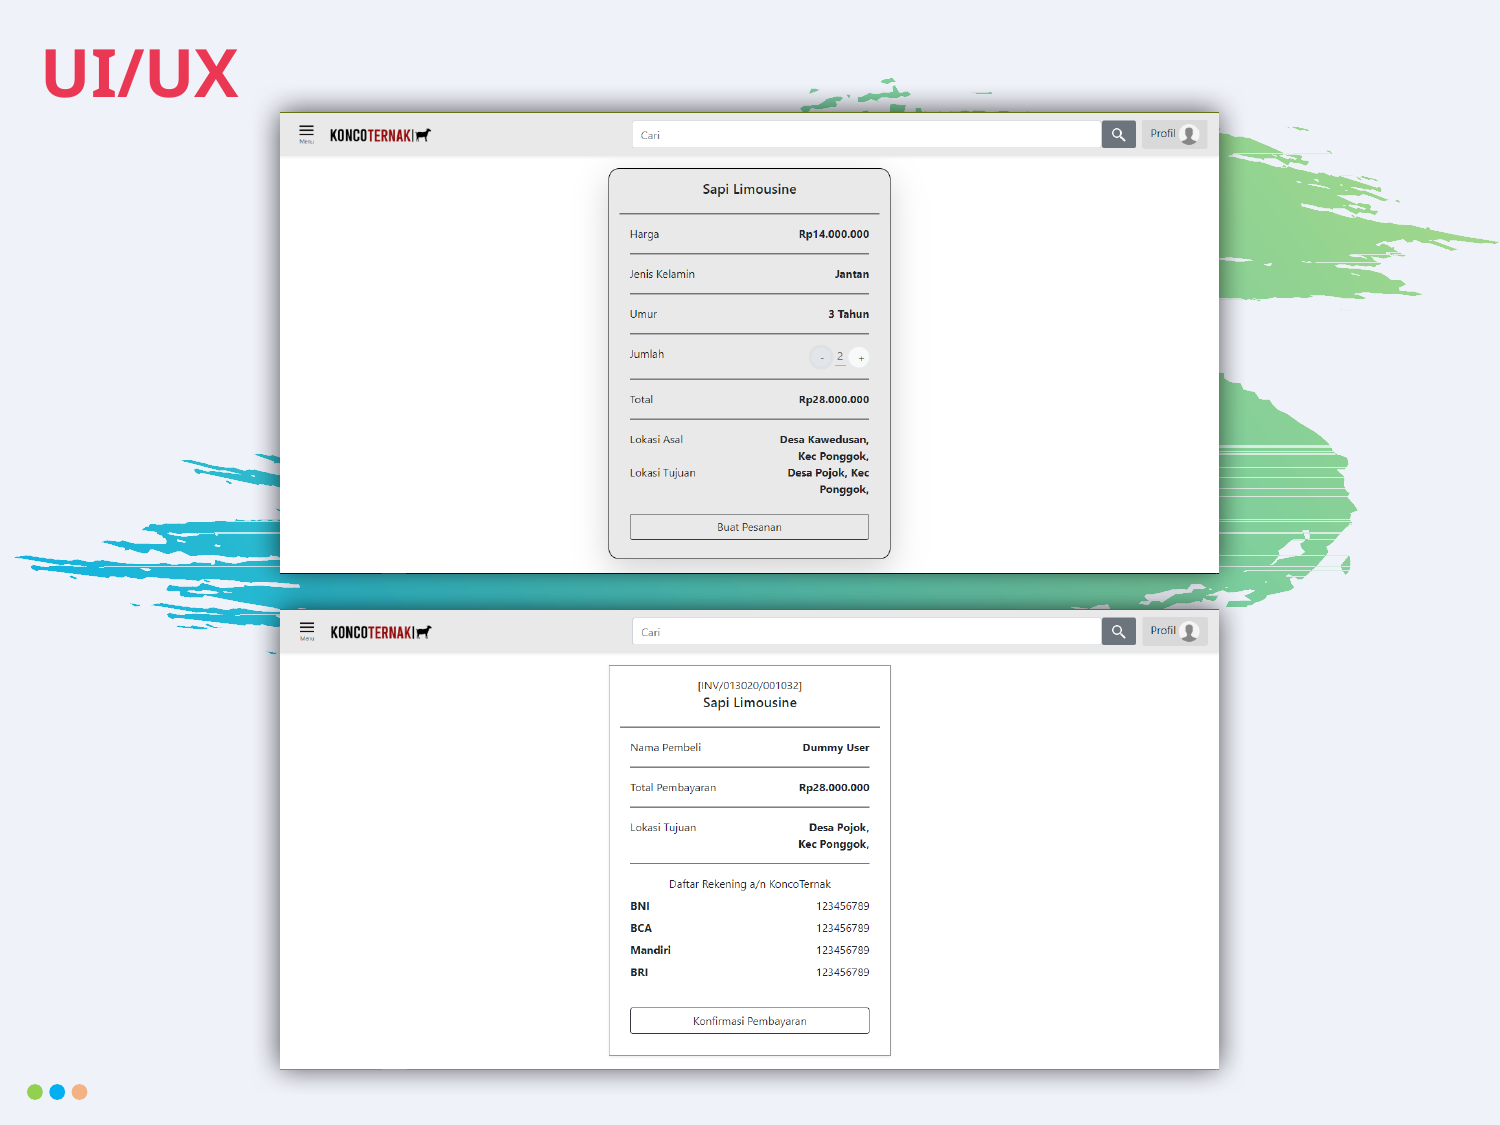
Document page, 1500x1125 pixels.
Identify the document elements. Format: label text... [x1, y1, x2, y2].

text_box [1283, 124, 1312, 132]
text_box [147, 601, 261, 630]
picture [280, 609, 1219, 1070]
text_box [878, 77, 899, 89]
text_box [11, 517, 271, 607]
text_box [1226, 382, 1359, 608]
text_box [1241, 134, 1500, 303]
text_box [824, 94, 852, 99]
text_box [177, 457, 257, 486]
text_box [1336, 306, 1351, 312]
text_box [26, 1084, 88, 1100]
text_box [1231, 133, 1236, 300]
text_box [856, 94, 912, 99]
picture [280, 112, 1219, 574]
list UI/UX [25, 30, 262, 121]
text_box [262, 379, 1236, 627]
